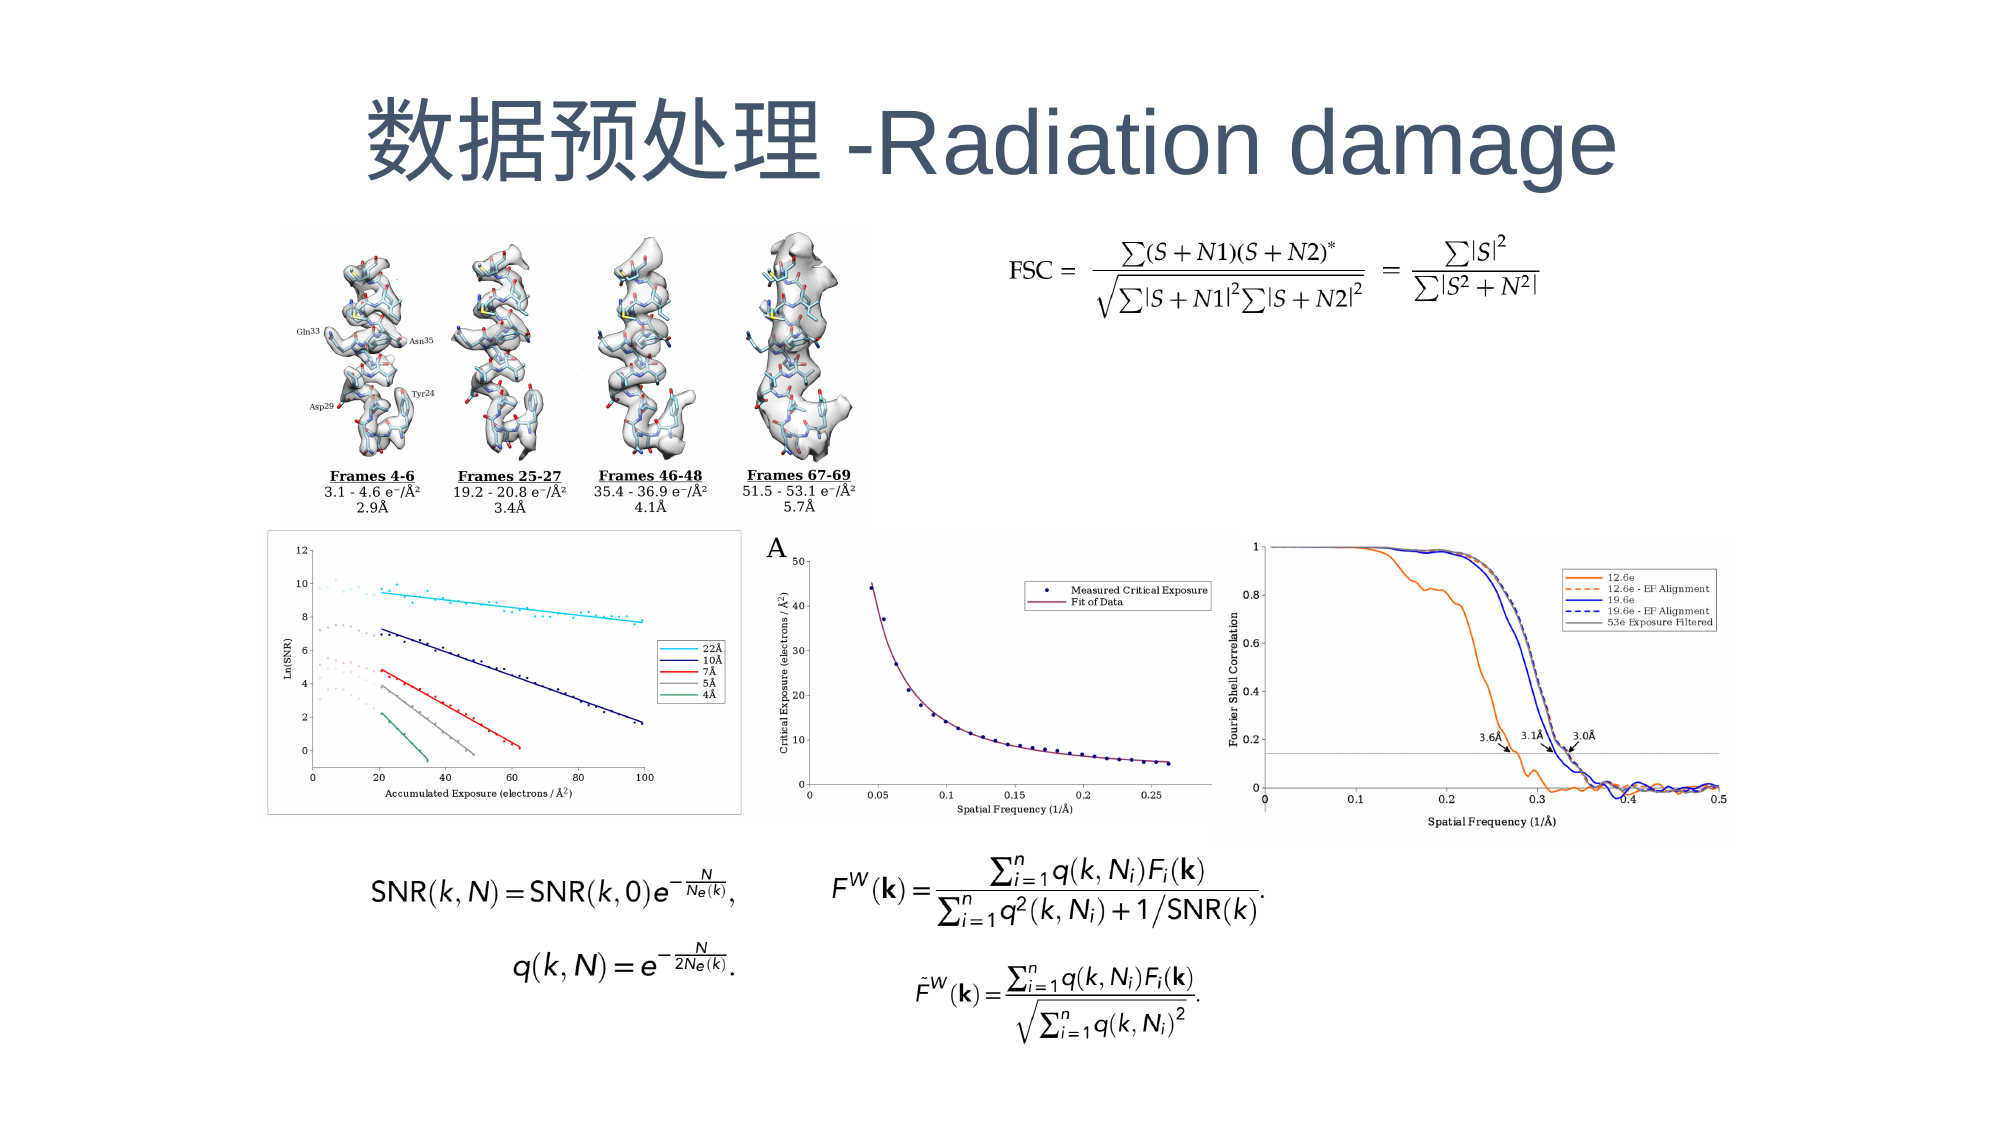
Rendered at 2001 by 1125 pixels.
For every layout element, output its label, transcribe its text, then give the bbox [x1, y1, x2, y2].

picture [765, 529, 1732, 939]
picture [891, 956, 1230, 1055]
picture [1087, 227, 1379, 329]
picture [260, 529, 754, 823]
picture [974, 228, 1075, 313]
picture [1383, 227, 1588, 312]
picture [337, 845, 782, 1000]
text_box 数据预处理-Radiation damage [349, 51, 1700, 239]
picture [287, 227, 869, 522]
